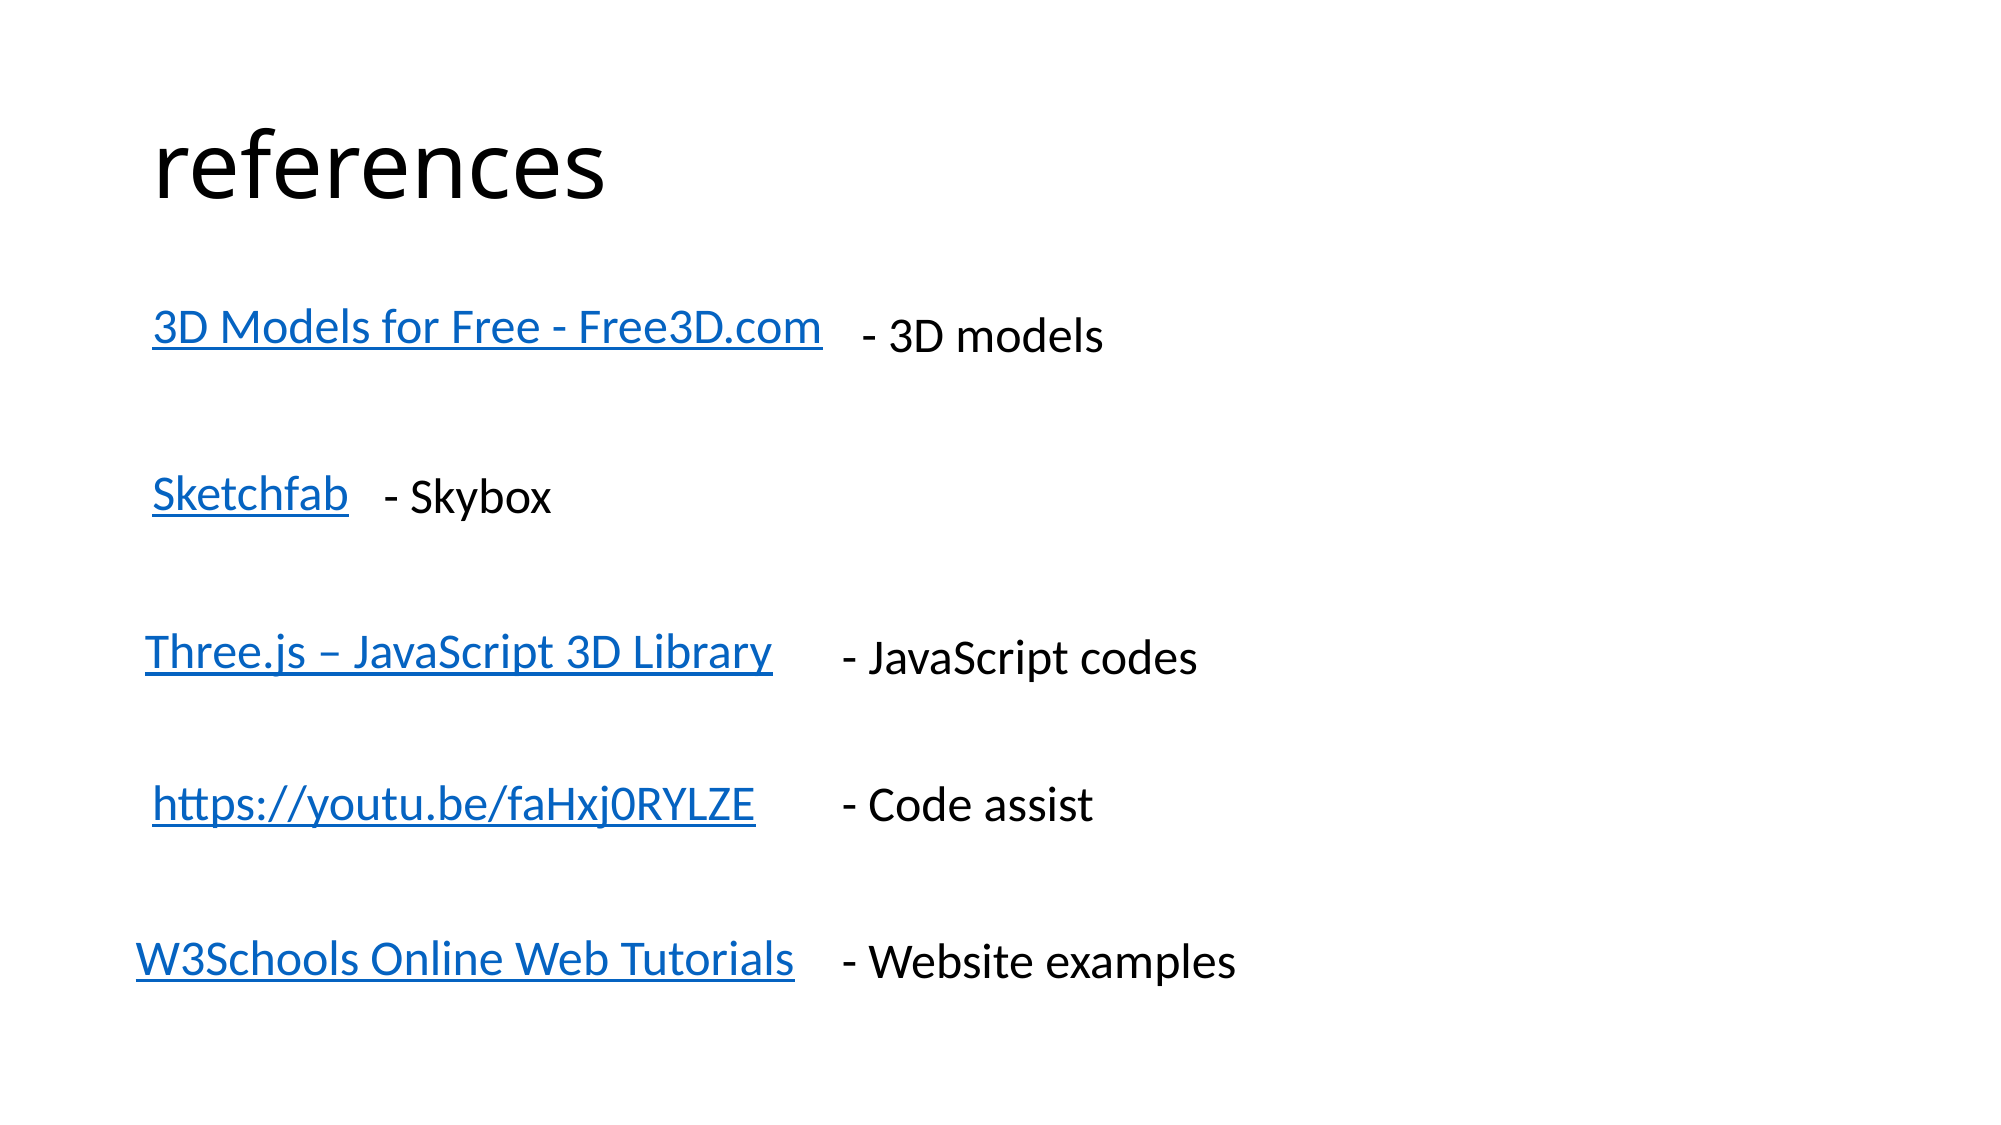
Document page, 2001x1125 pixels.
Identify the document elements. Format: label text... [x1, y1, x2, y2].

text_box - Code assist [827, 763, 1350, 839]
text_box - Skybox [368, 456, 892, 531]
text_box 3D Models for Free - Free3D.com [137, 286, 892, 361]
text_box - JavaScript codes [827, 617, 1350, 692]
text_box - Website examples [827, 921, 1350, 997]
text_box https://youtu.be/faHxj0RYLZE [137, 763, 800, 838]
text_box W3Schools Online Web Tutorials [120, 918, 828, 994]
text_box Three.js – JavaScript 3D Library [130, 611, 1131, 687]
title references [137, 59, 1863, 278]
text_box - 3D models [846, 295, 1370, 370]
text_box Sketchfab [137, 452, 367, 528]
